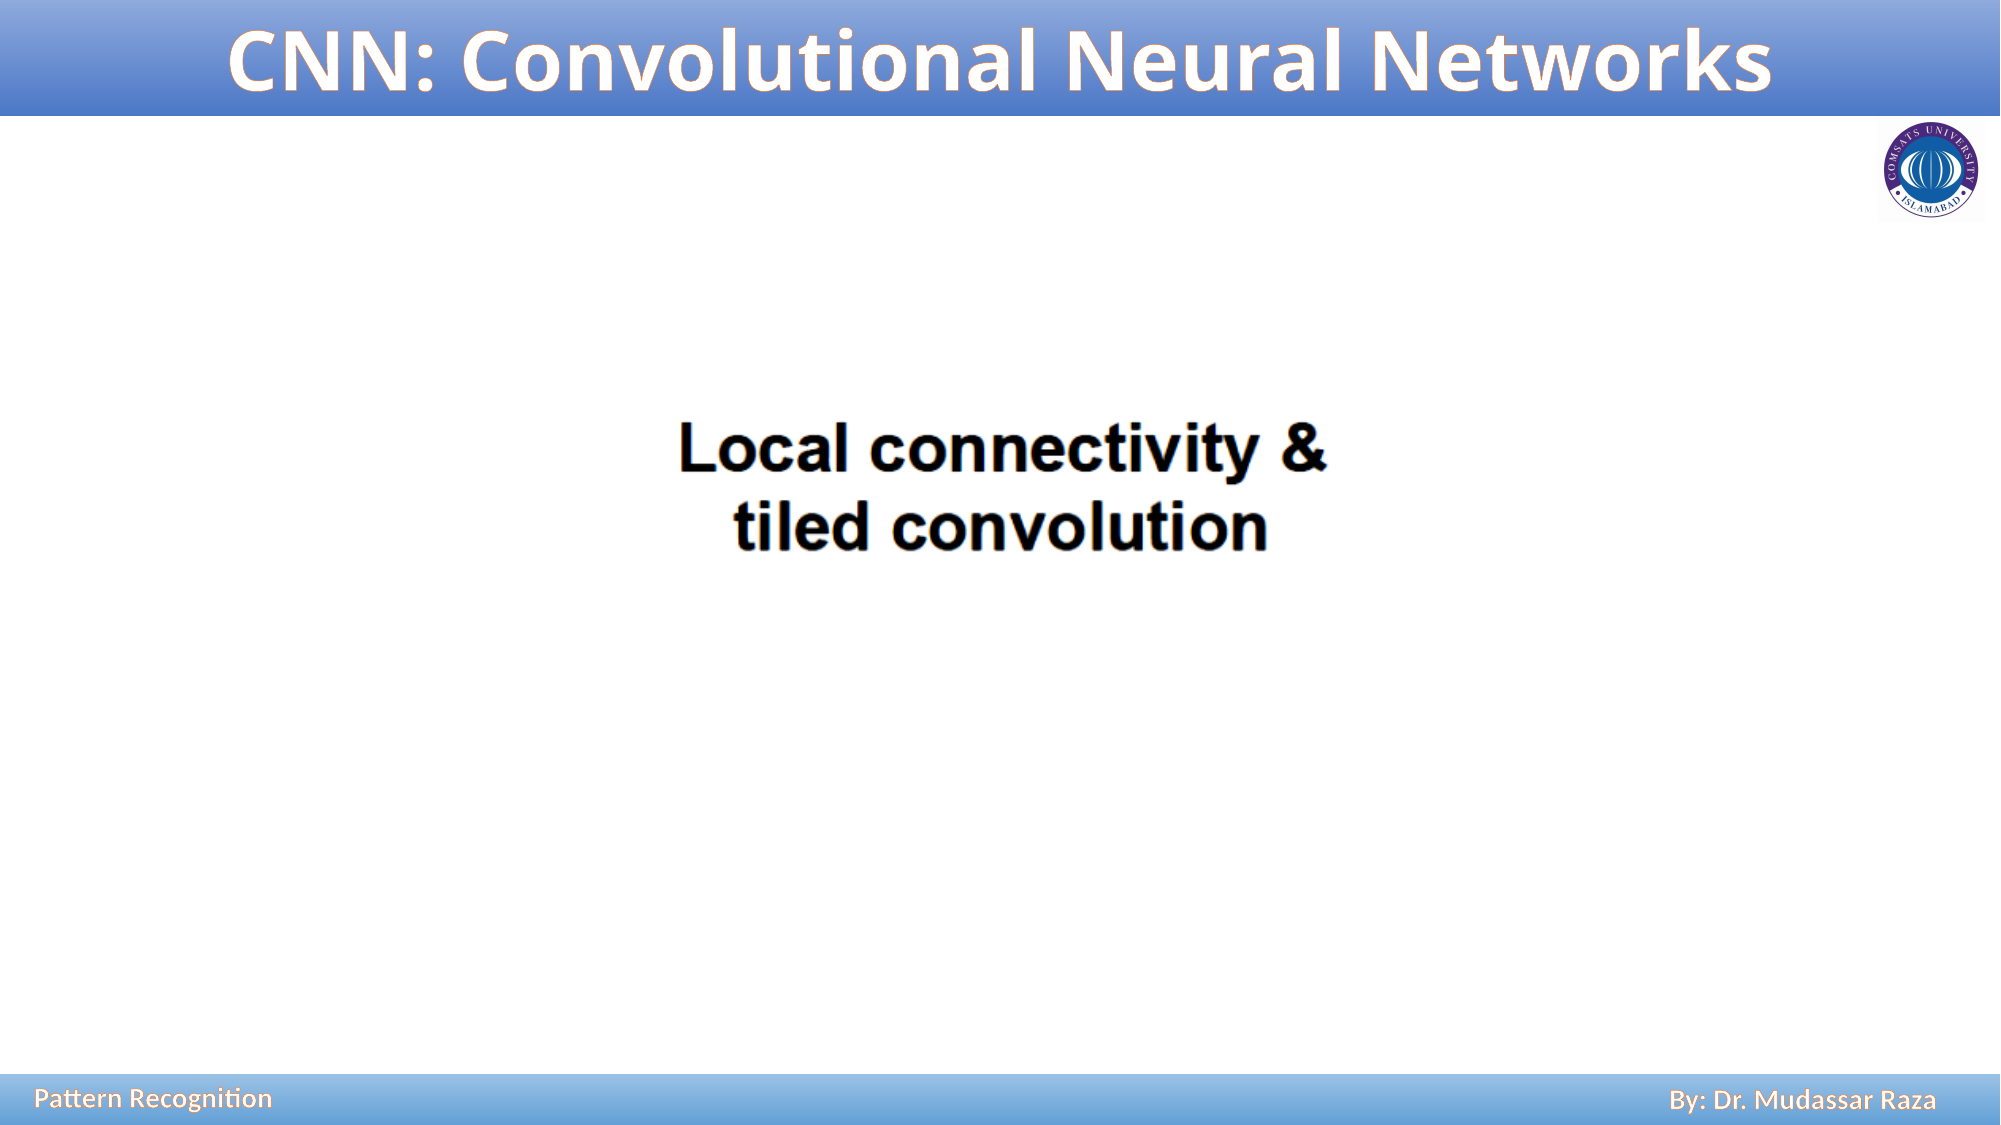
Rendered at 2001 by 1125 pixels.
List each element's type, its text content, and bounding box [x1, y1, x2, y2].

picture [249, 143, 1750, 982]
picture [1877, 116, 1985, 223]
text_box CNN: Convolutional Neural Networks [0, 0, 2000, 115]
